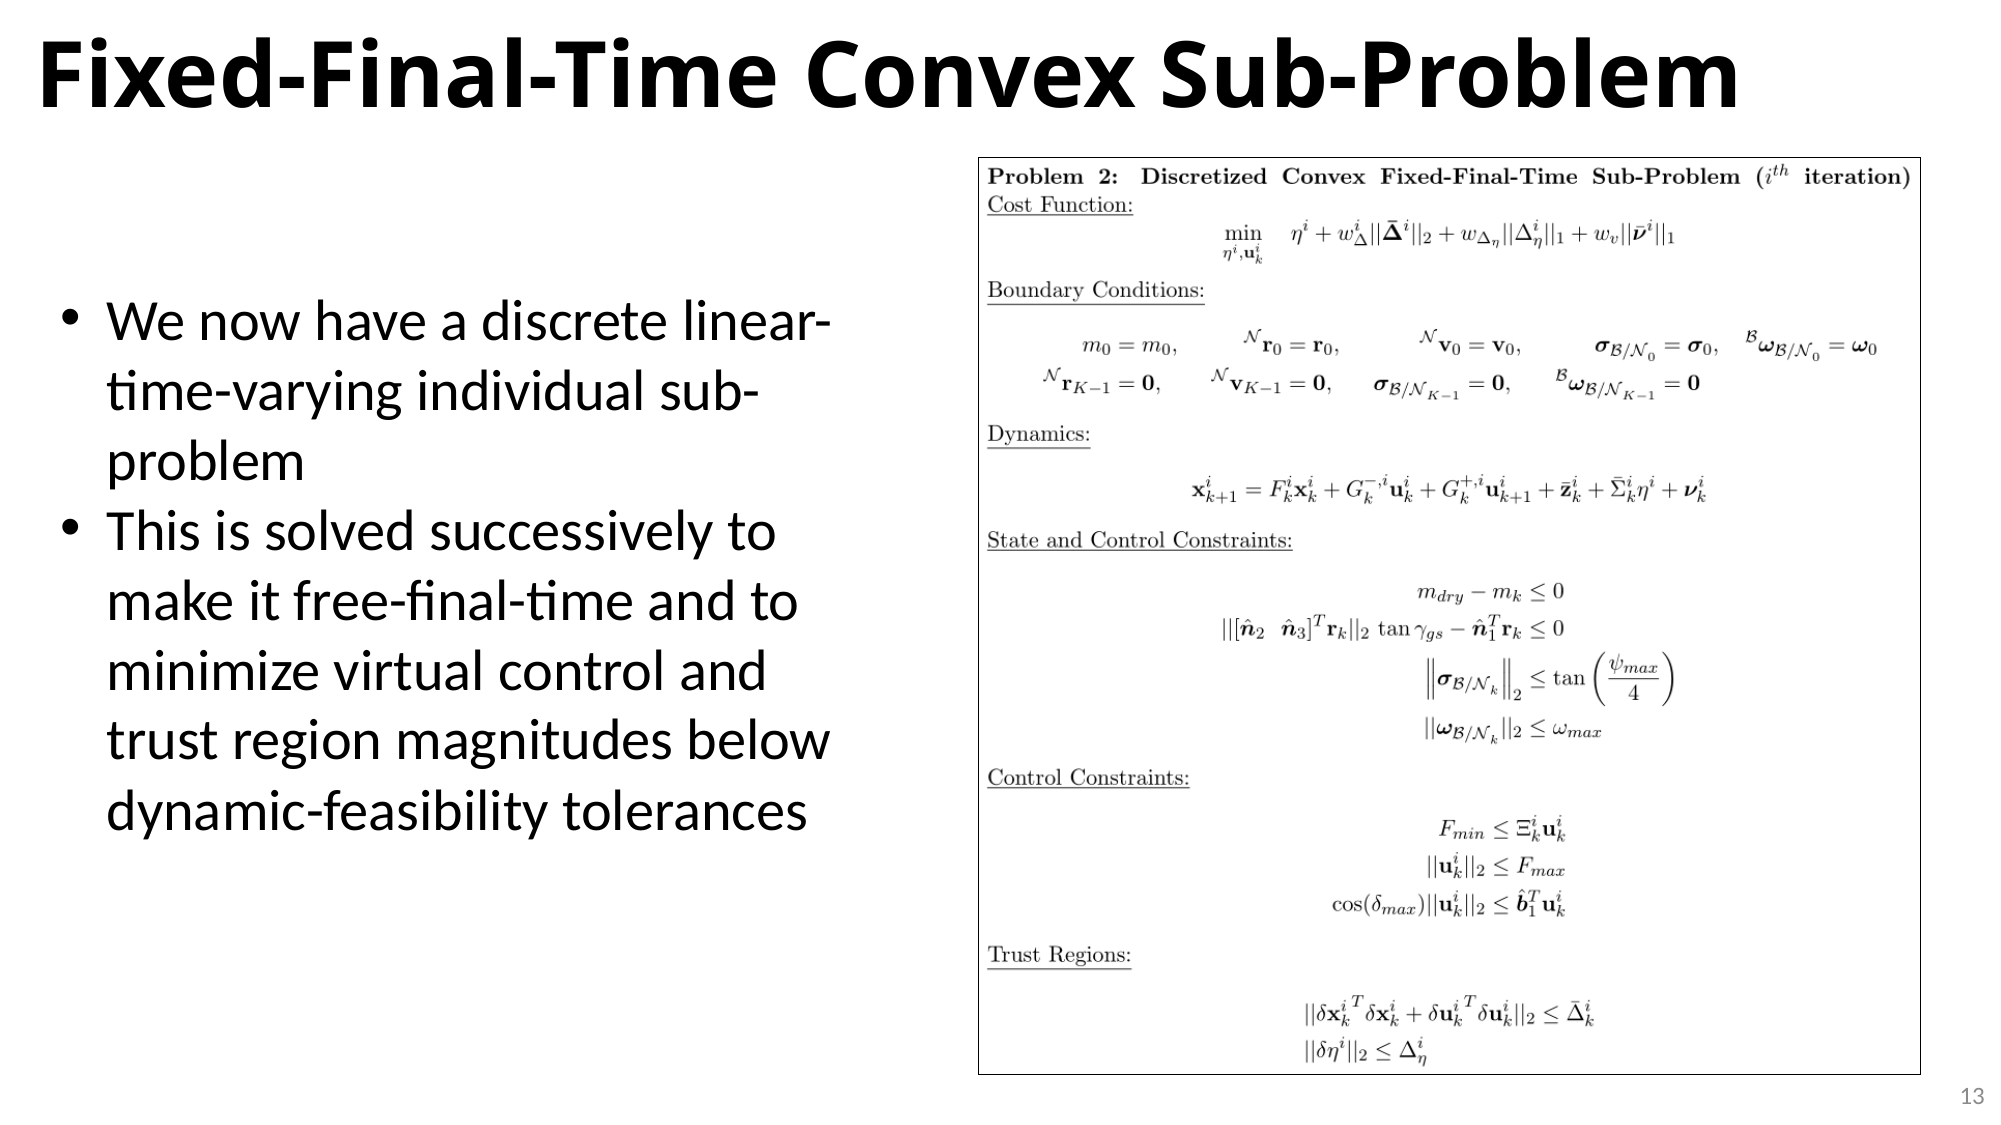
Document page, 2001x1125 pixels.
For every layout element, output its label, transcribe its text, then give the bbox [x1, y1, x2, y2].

text_box We now have a discrete linear-time-varying individual sub-problem This is solved successively to make it free-final-time and to minimize virtual control and trust region magnitudes below dynamic-feasibility tolerances [45, 274, 853, 850]
slide_number 13 [1550, 1065, 2000, 1125]
picture [978, 157, 1921, 1076]
title Fixed-Final-Time Convex Sub-Problem [20, 20, 1852, 136]
